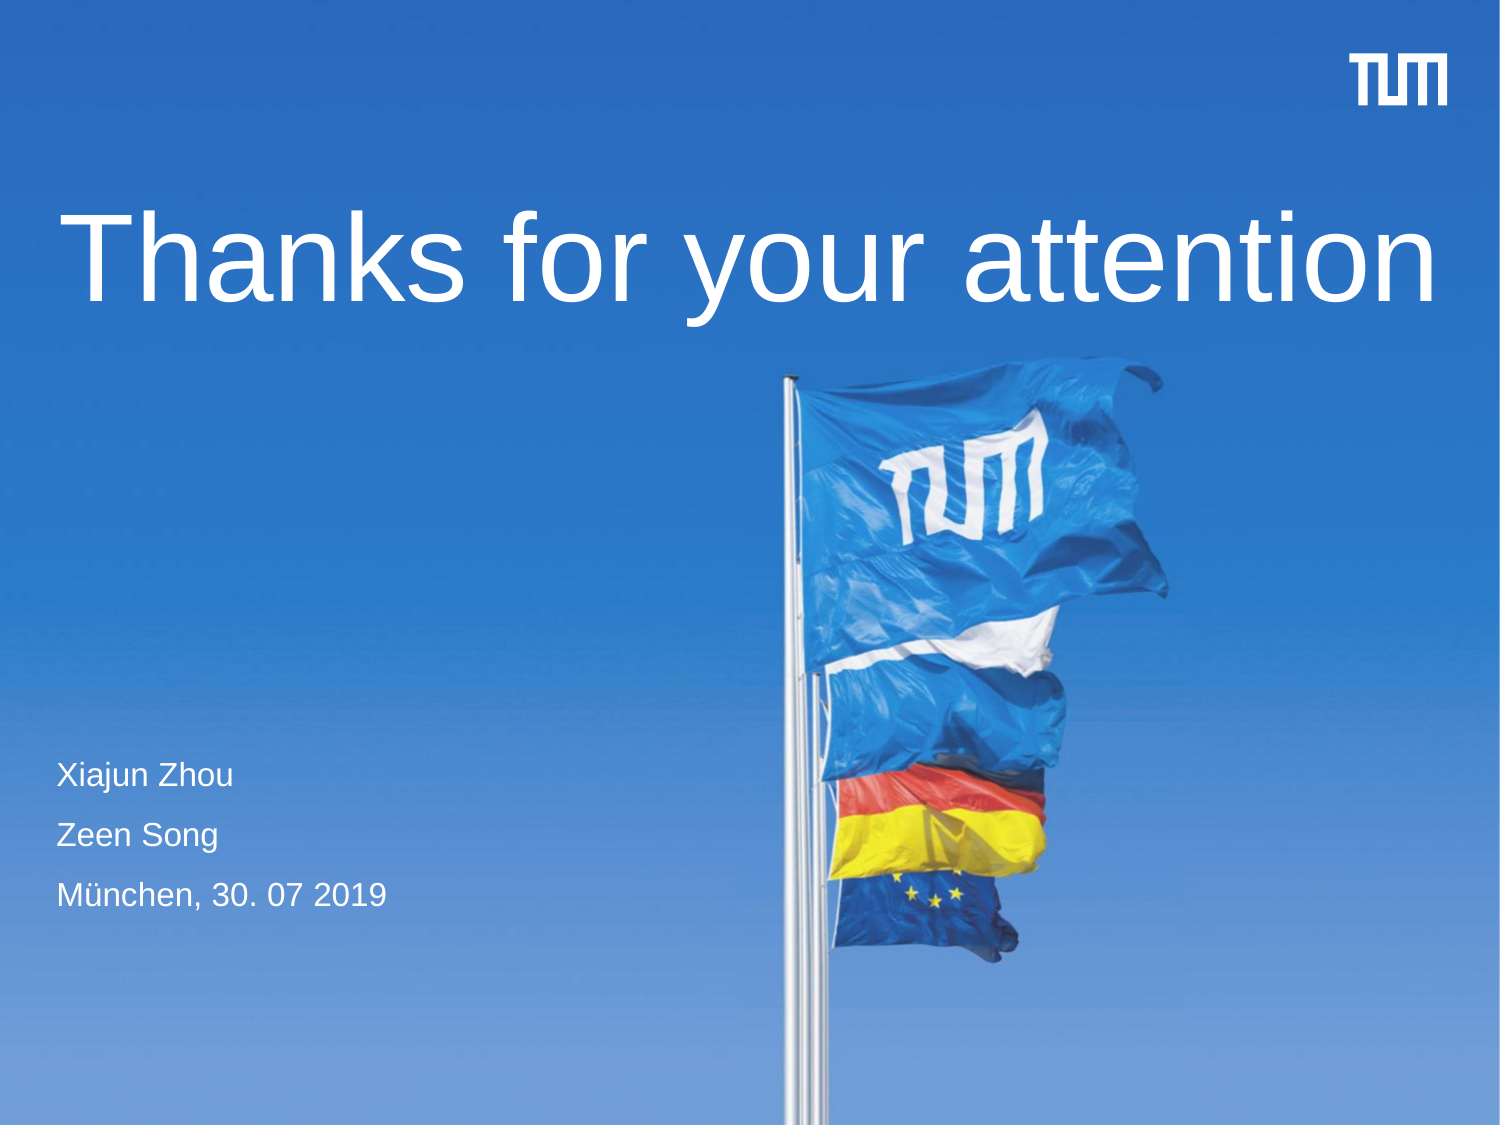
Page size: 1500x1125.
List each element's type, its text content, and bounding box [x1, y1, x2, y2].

picture [0, 0, 1500, 1125]
title Thanks for your attention [52, 259, 1449, 440]
list Xiajun Zhou Zeen Song München, 30. 07 2019 [56, 732, 1453, 943]
